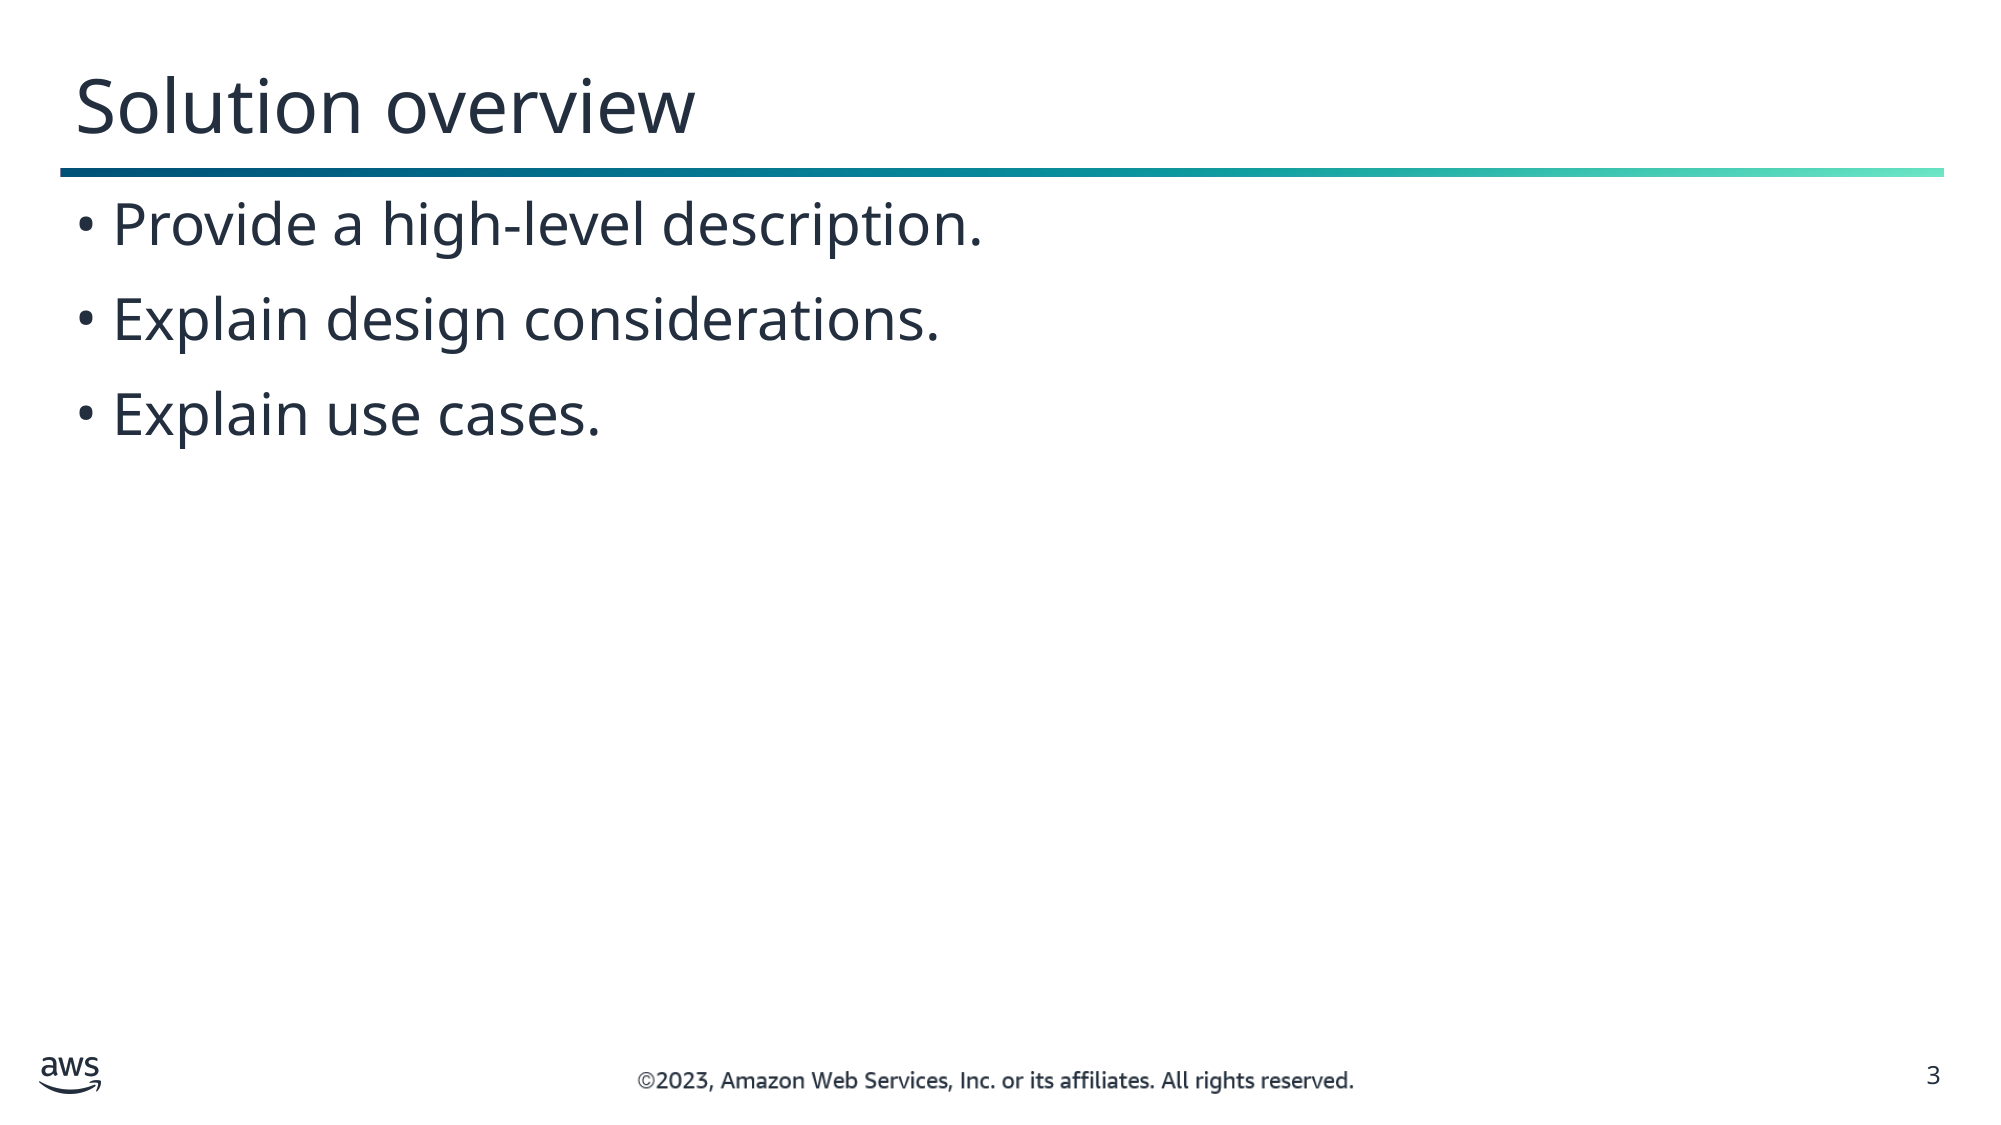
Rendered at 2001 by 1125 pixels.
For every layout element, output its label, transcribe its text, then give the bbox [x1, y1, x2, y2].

picture [621, 1057, 1378, 1109]
picture [39, 1057, 101, 1094]
title Solution overview [60, 49, 1941, 170]
picture [681, 168, 1944, 177]
list Provide a high-level description. Explain design considerations. Explain use cases. [60, 179, 1941, 1055]
slide_number 3 [1861, 1057, 1941, 1095]
